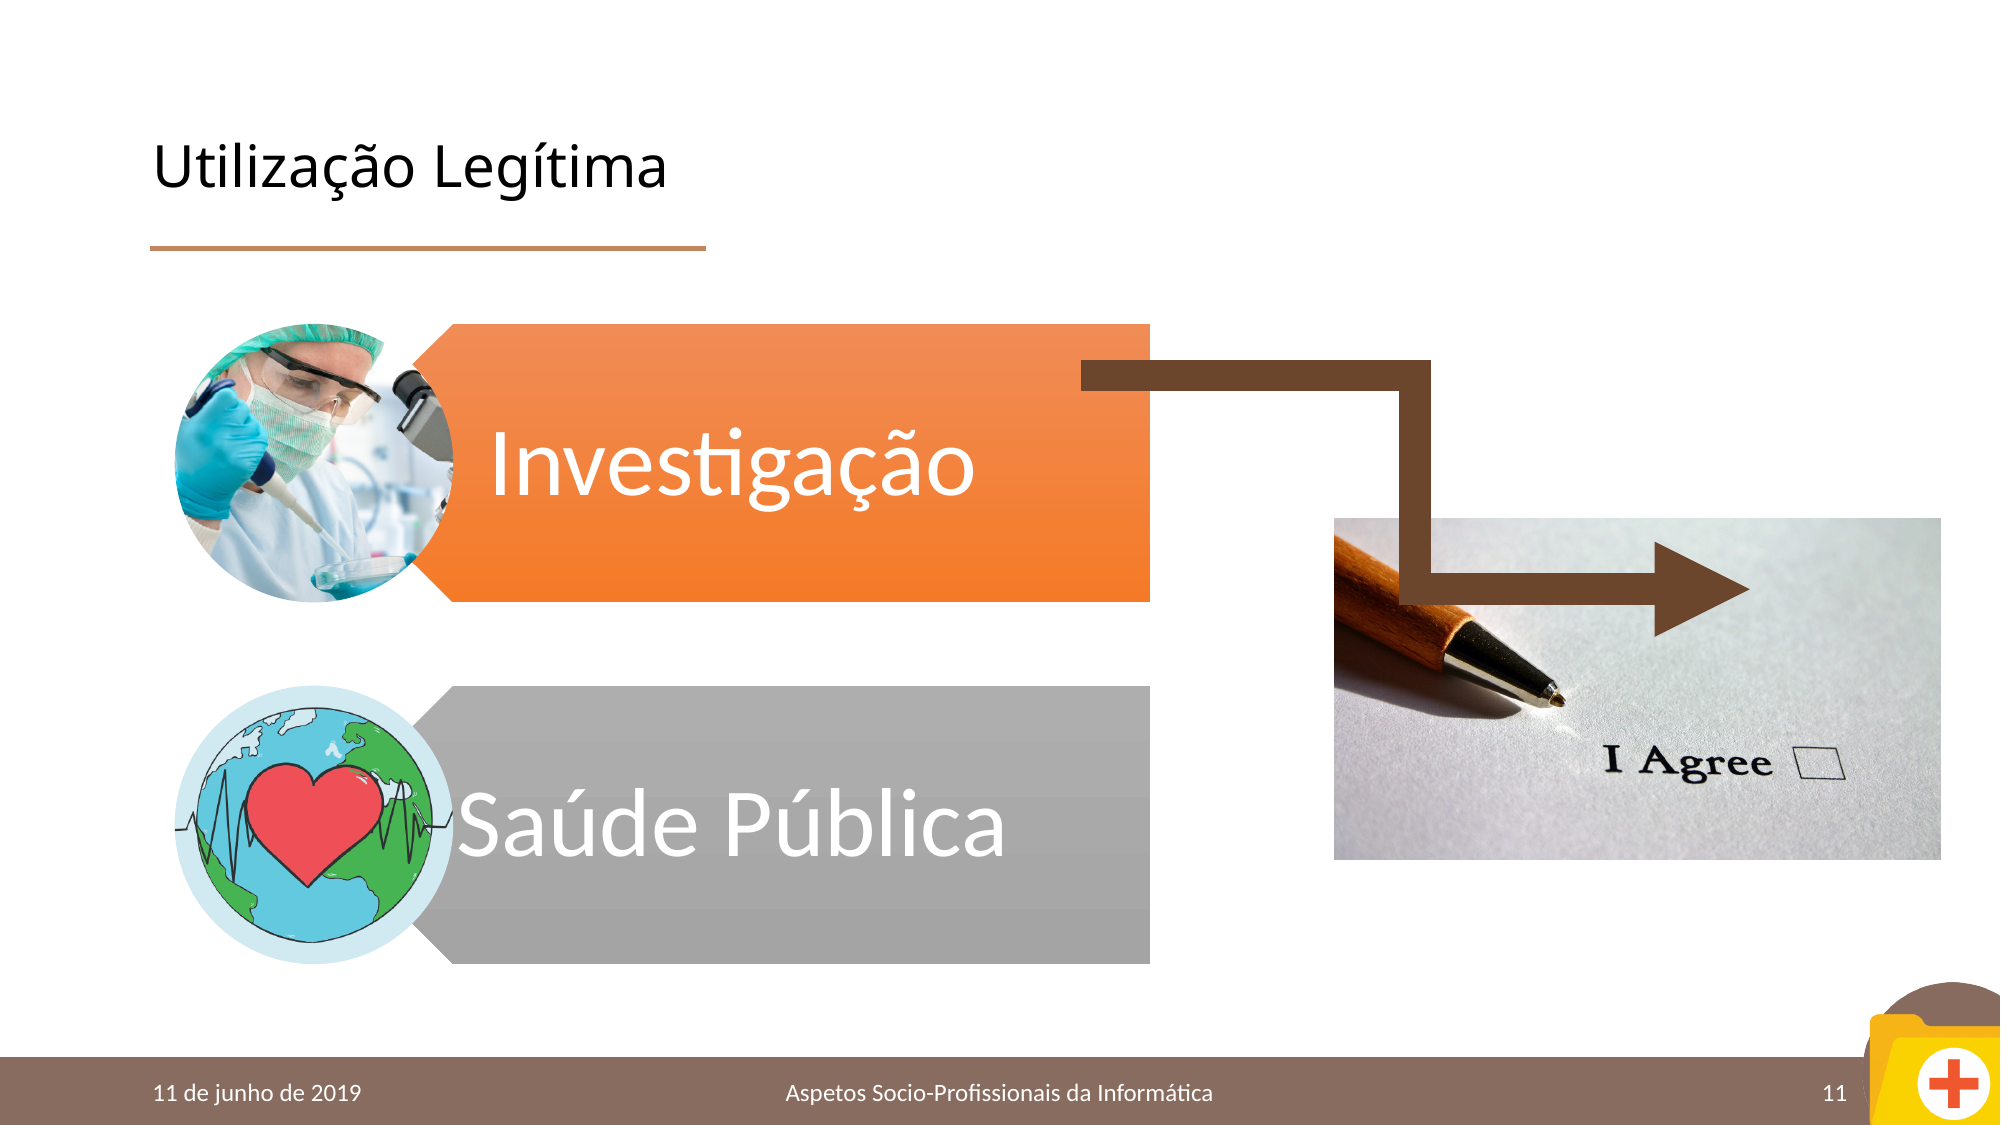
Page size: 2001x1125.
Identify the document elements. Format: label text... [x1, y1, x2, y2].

slide_number 11 [1412, 1061, 1862, 1121]
footer Aspetos Socio-Profissionais da Informática [662, 1061, 1338, 1121]
title Utilização Legítima [137, 59, 1863, 278]
slide_number 11 de junho de 2019 [137, 1061, 588, 1121]
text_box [1080, 375, 1750, 590]
picture [1334, 518, 1941, 860]
picture [1862, 982, 2000, 1125]
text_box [33, 323, 1292, 965]
text_box [0, 1055, 1862, 1125]
